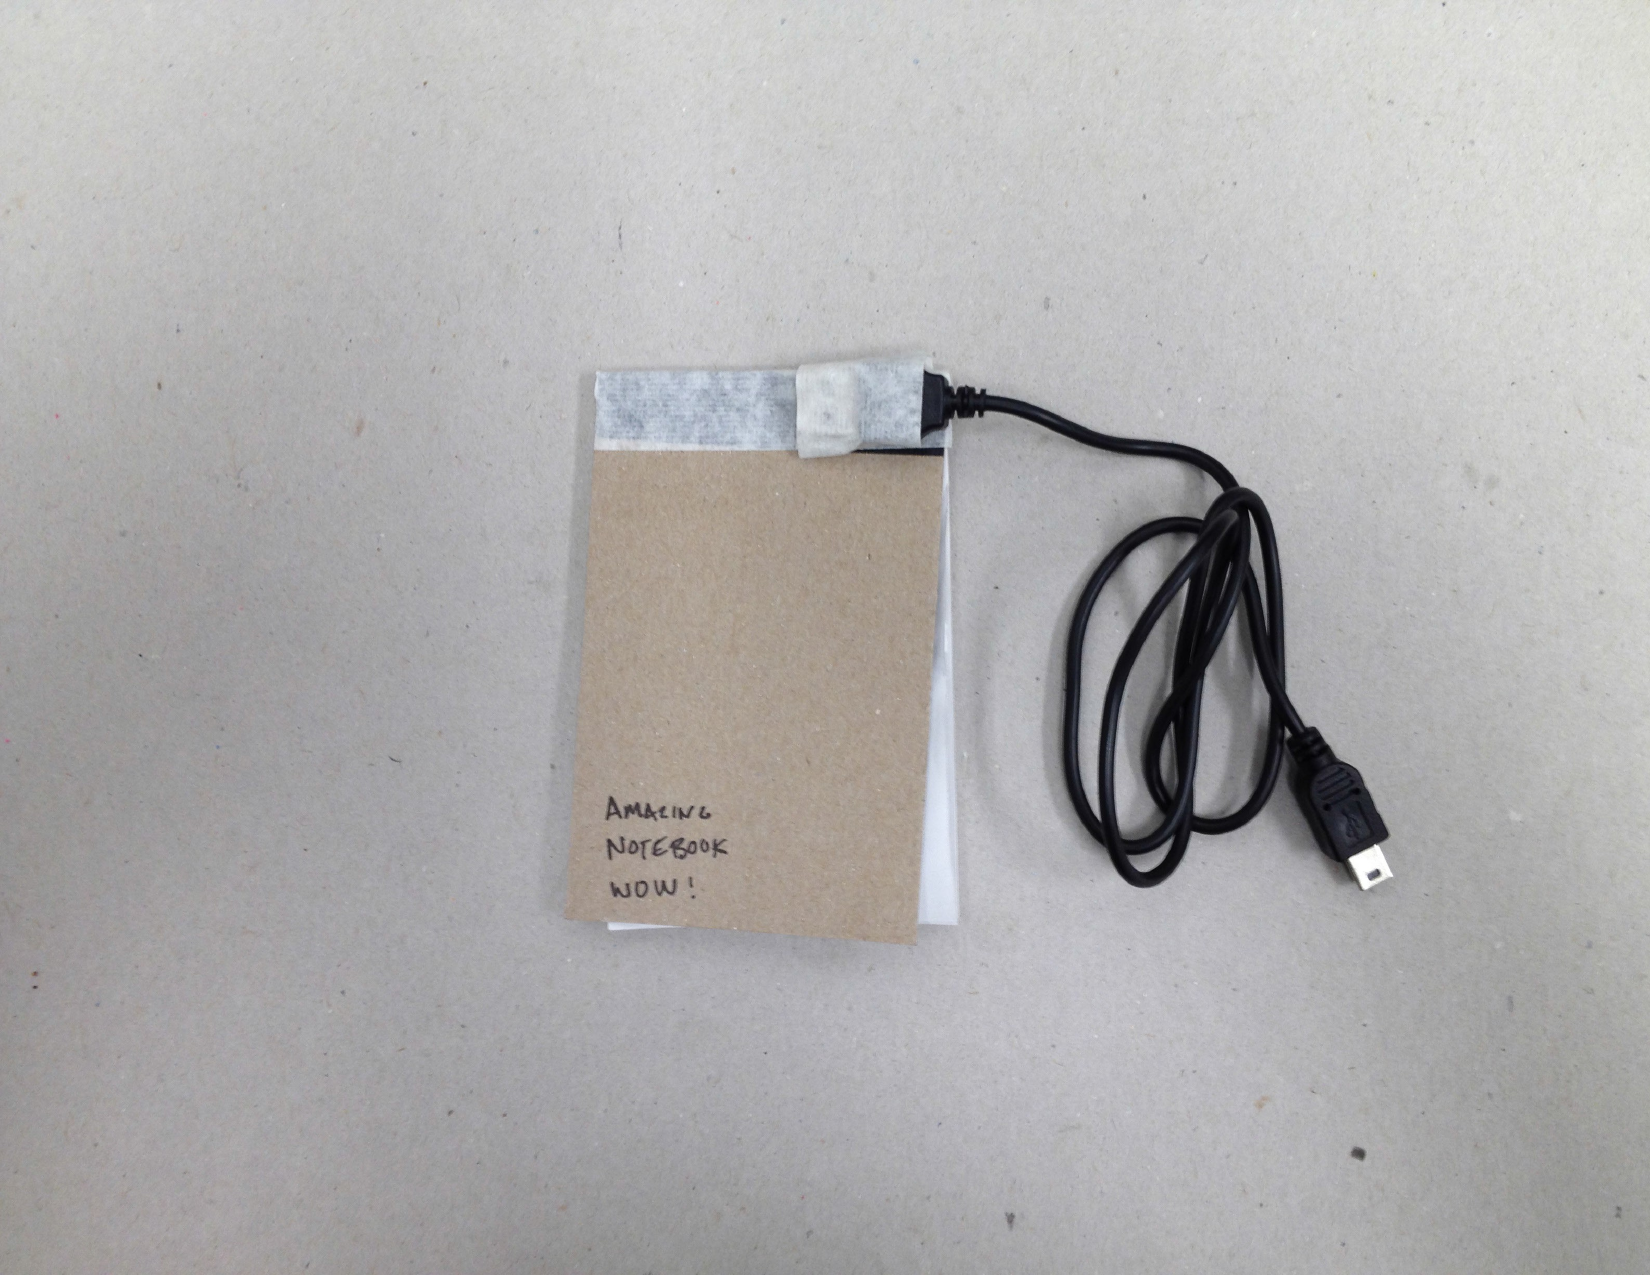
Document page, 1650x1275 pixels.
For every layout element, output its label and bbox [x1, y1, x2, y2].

text_box [0, 0, 1650, 1275]
